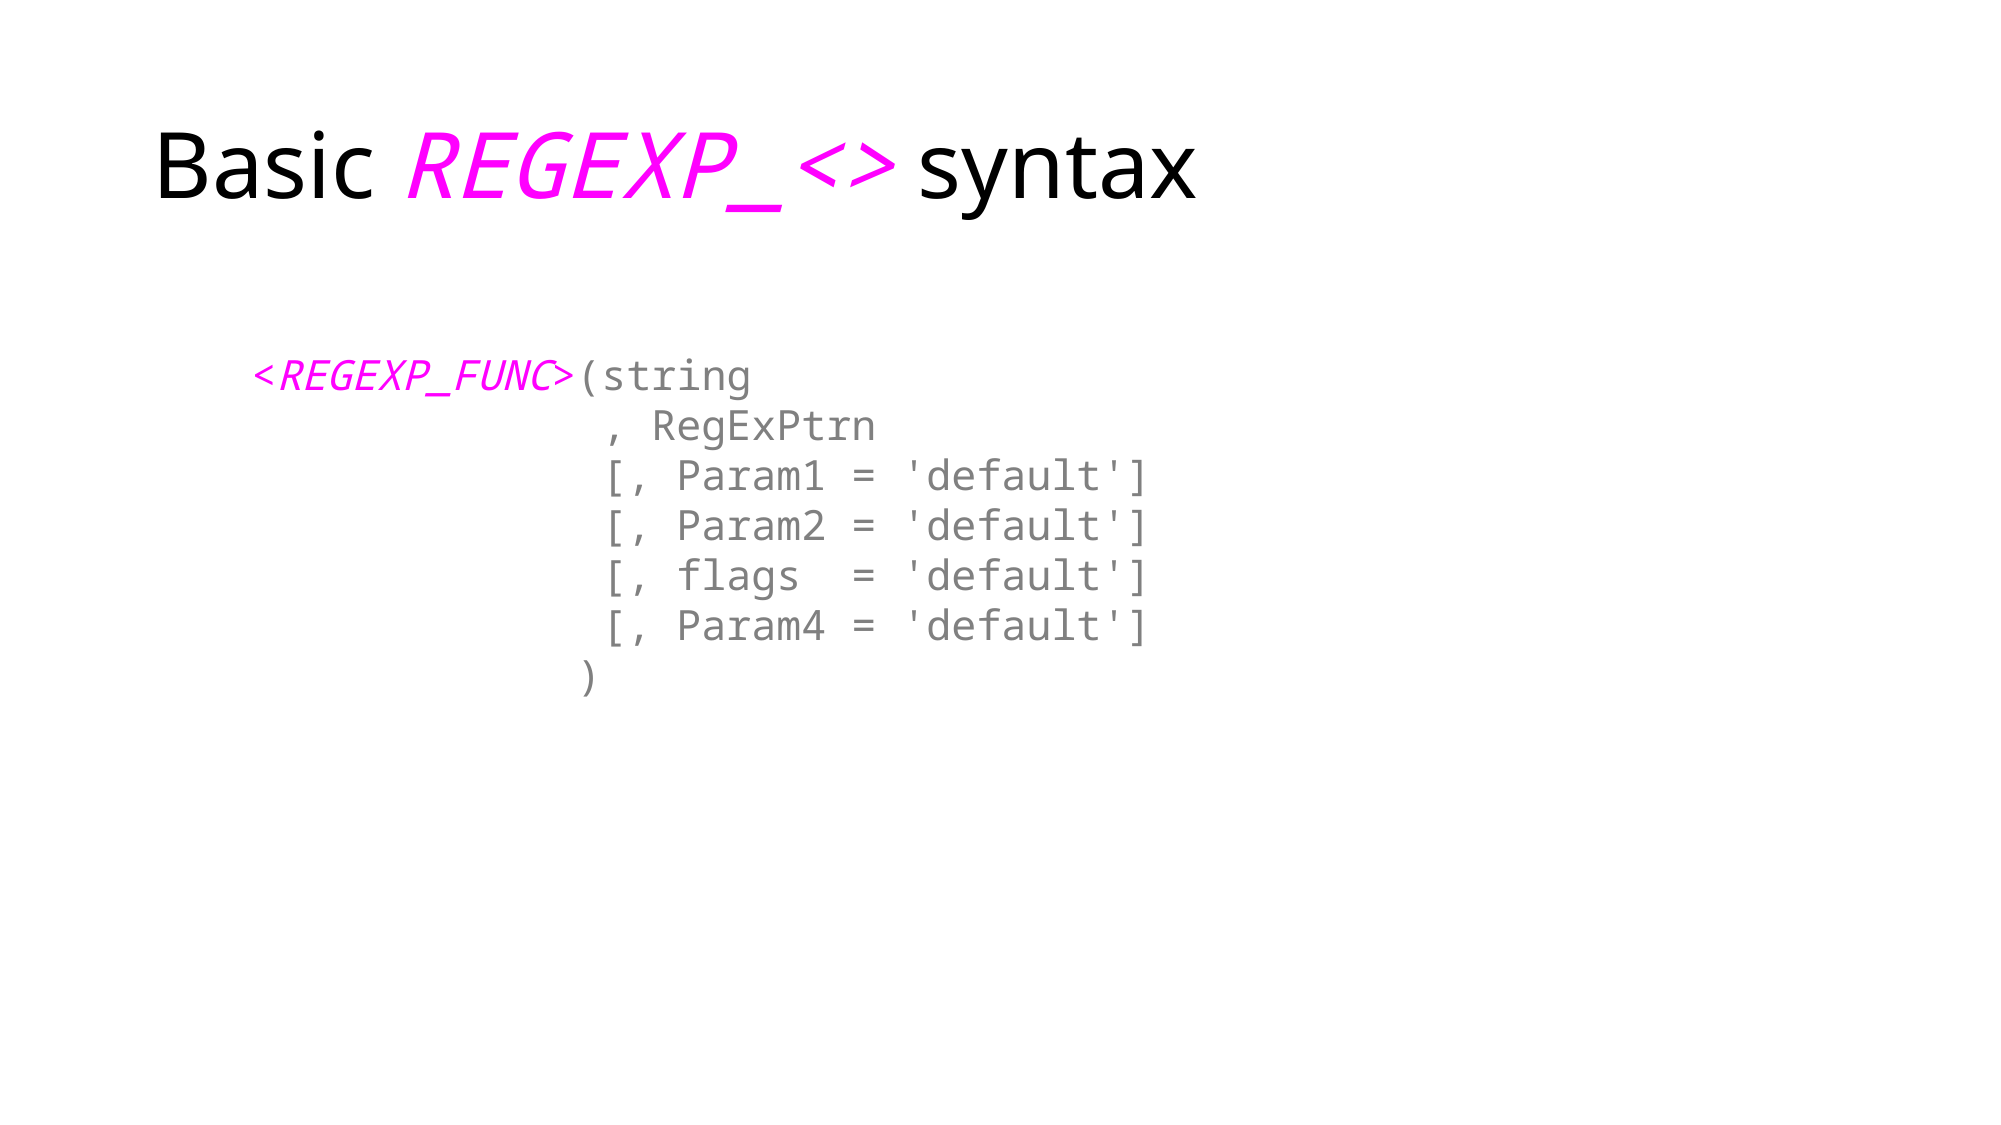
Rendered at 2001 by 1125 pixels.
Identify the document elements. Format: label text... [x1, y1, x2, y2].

text_box <REGEXP_FUNC>(string , RegExPtrn [, Param1 = 'default'] [, Param2 = 'default'] [, flags = 'default'] [, Param4 = 'default'] ) [236, 341, 1197, 707]
title Basic REGEXP_<> syntax [137, 59, 1863, 278]
